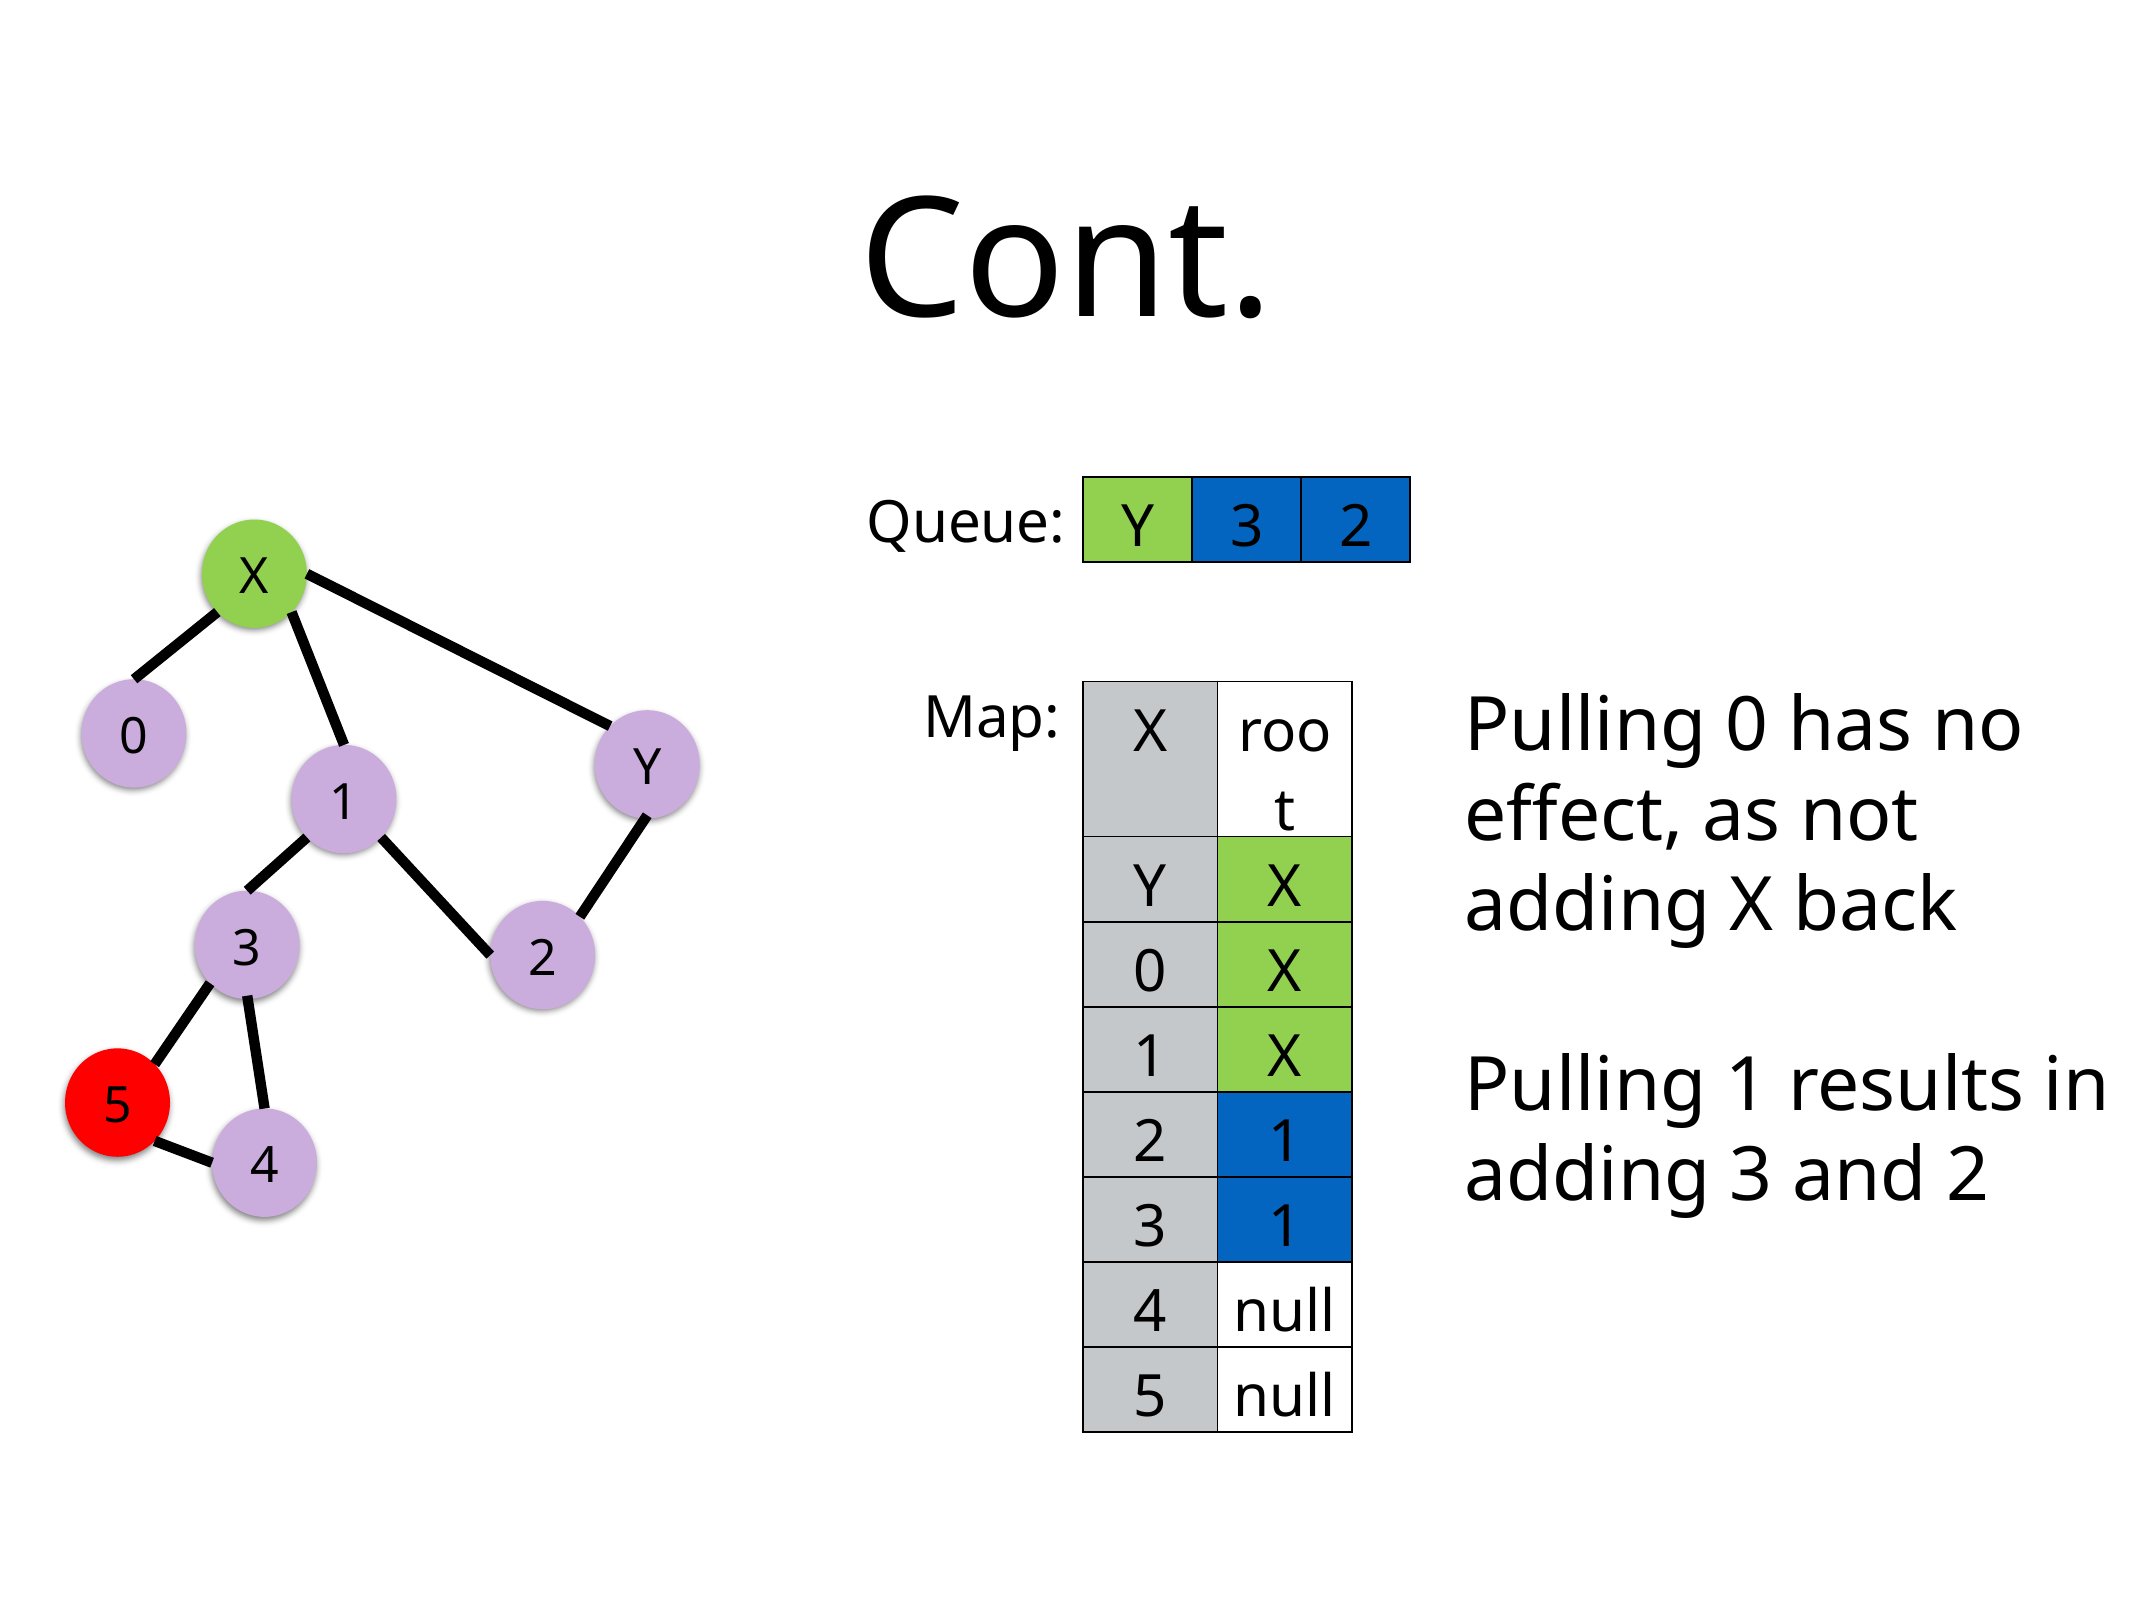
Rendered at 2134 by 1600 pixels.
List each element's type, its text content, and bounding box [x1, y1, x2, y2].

table_cell null [1218, 1263, 1351, 1346]
table_cell 1 [1084, 1008, 1217, 1091]
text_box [306, 573, 611, 727]
table_header 2 [1302, 478, 1409, 561]
table_cell 1 [1218, 1093, 1351, 1176]
table_cell 4 [1084, 1263, 1217, 1346]
text_box 2 [490, 900, 596, 1010]
text_box X [201, 519, 307, 628]
table_cell 0 [1084, 923, 1217, 1006]
table_header X [1084, 682, 1217, 836]
table_header 3 [1193, 478, 1300, 561]
text_box Queue: [858, 476, 1074, 563]
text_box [133, 611, 218, 680]
text_box 3 [194, 890, 300, 999]
text_box 4 [212, 1109, 318, 1217]
table_header root [1218, 682, 1351, 836]
text_box Pulling 0 has no effect, as not adding X back Pulling 1 results in adding 3 and 2 [1456, 666, 2119, 1224]
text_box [154, 983, 211, 1065]
text_box Map: [914, 670, 1069, 758]
text_box Y [594, 710, 700, 818]
table_cell 5 [1084, 1348, 1217, 1431]
title Cont. [155, 72, 1978, 428]
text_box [579, 818, 648, 917]
table_cell 1 [1218, 1178, 1351, 1261]
table_cell 2 [1084, 1093, 1217, 1176]
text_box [246, 837, 308, 891]
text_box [154, 1140, 213, 1163]
table_cell Y [1084, 837, 1217, 921]
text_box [380, 837, 491, 956]
text_box 0 [81, 679, 187, 788]
table_cell X [1218, 837, 1351, 921]
table_cell X [1218, 923, 1351, 1006]
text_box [291, 612, 345, 745]
table_header Y [1084, 478, 1191, 561]
text_box 5 [65, 1048, 171, 1157]
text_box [246, 999, 265, 1109]
table_cell 3 [1084, 1178, 1217, 1261]
table_cell null [1218, 1348, 1351, 1431]
text_box 1 [291, 745, 397, 854]
table_cell X [1218, 1008, 1351, 1091]
